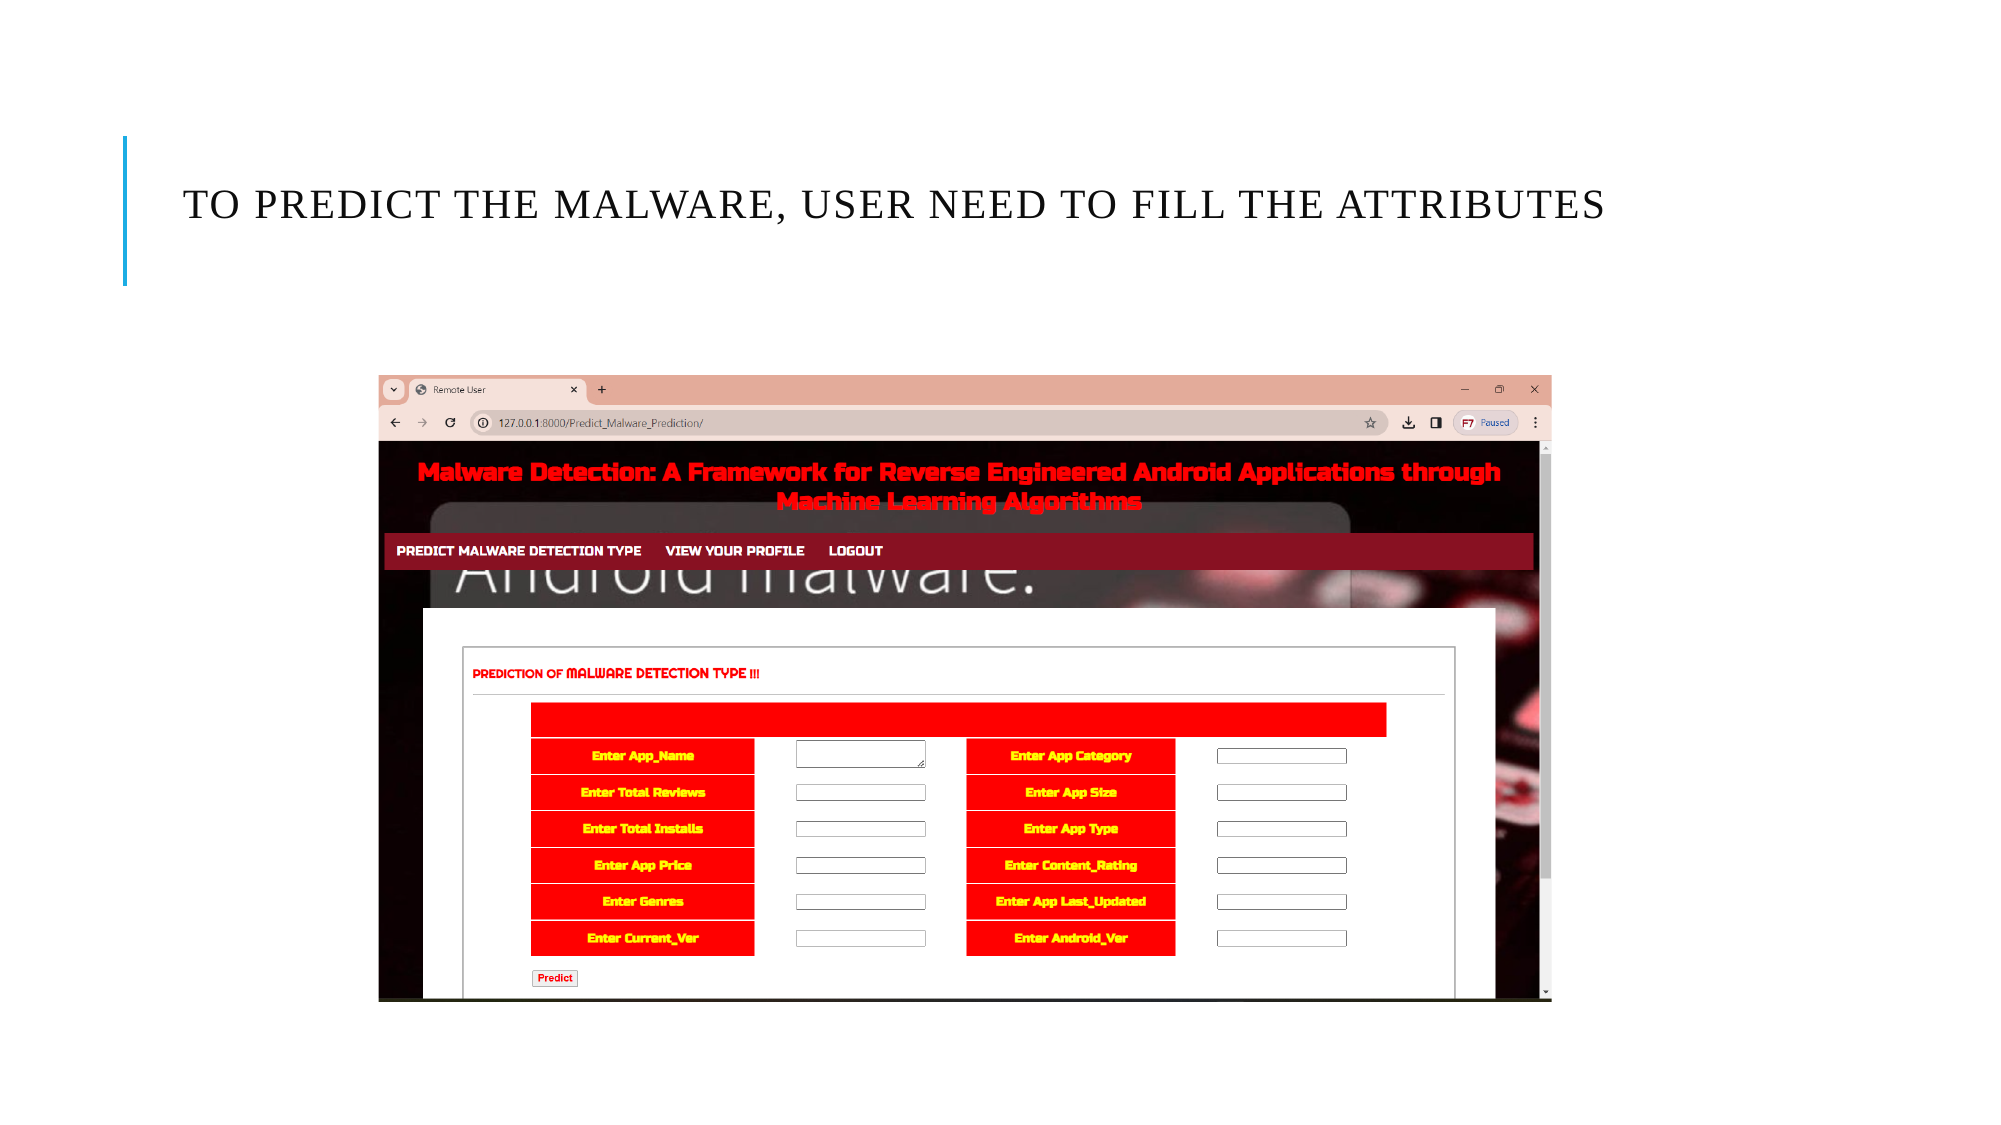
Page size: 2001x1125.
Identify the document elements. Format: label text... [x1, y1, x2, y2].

title To predict the malware, user need to fill the attributes [168, 167, 1763, 246]
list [378, 374, 1552, 1002]
